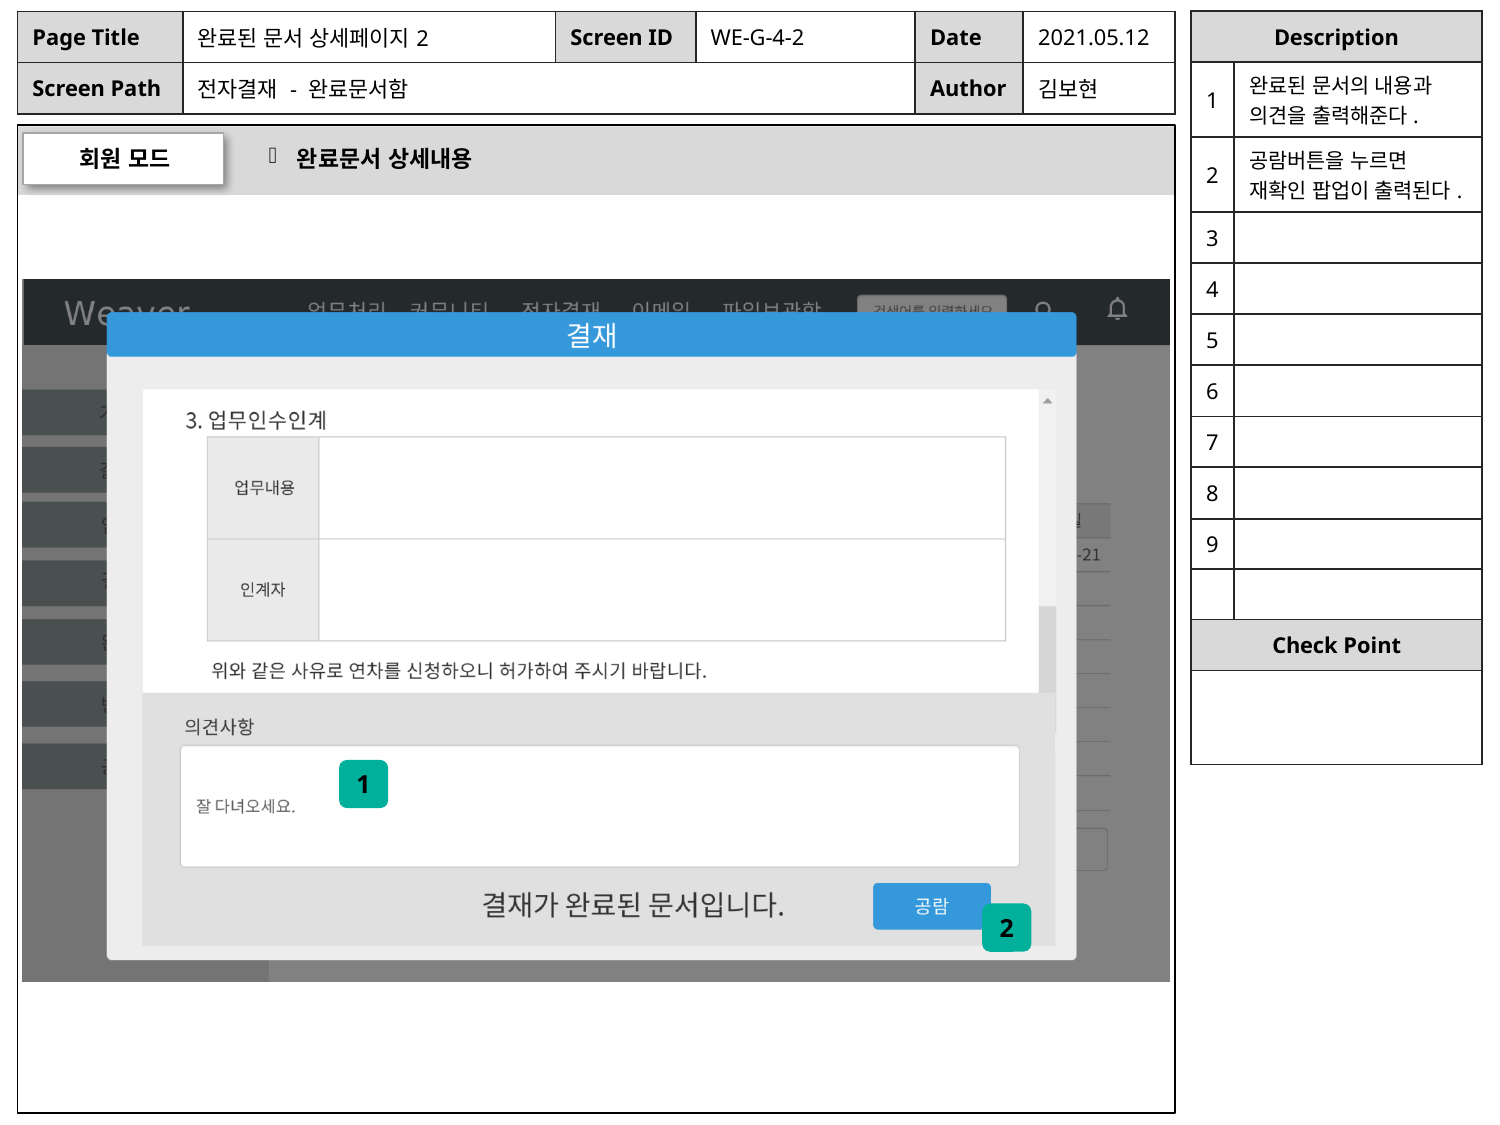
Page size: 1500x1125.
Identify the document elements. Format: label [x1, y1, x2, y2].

table_cell [1192, 138, 1233, 211]
table_cell [1235, 520, 1481, 568]
table_header [697, 12, 914, 62]
table_cell [1192, 671, 1481, 764]
table_cell [1024, 63, 1174, 113]
table_header [1192, 12, 1481, 61]
table_header [1024, 12, 1174, 62]
table_cell [1235, 468, 1481, 518]
table_cell [1192, 620, 1481, 670]
table_cell [184, 63, 914, 113]
table_cell [1192, 315, 1233, 364]
table_cell [1235, 264, 1481, 313]
table_cell [1235, 570, 1481, 619]
table_cell [1192, 264, 1233, 313]
table_header [916, 12, 1022, 62]
text_box [15, 123, 1177, 1115]
table_cell [1235, 138, 1481, 211]
table_cell [1192, 213, 1233, 262]
table_cell [1192, 570, 1233, 619]
table_cell [916, 63, 1022, 113]
table_cell [1235, 315, 1481, 364]
table_cell [1192, 63, 1233, 136]
table_cell [1235, 63, 1481, 136]
picture [22, 279, 1170, 982]
table_header [18, 12, 182, 62]
table_cell [1235, 213, 1481, 262]
table_cell [1192, 468, 1233, 518]
table_header [556, 12, 695, 62]
table_cell [18, 63, 182, 113]
table_cell [1192, 520, 1233, 568]
table_cell [1235, 366, 1481, 416]
table_cell [1192, 366, 1233, 416]
table_header [184, 12, 555, 62]
table_cell [1235, 417, 1481, 466]
table_cell [1192, 417, 1233, 466]
